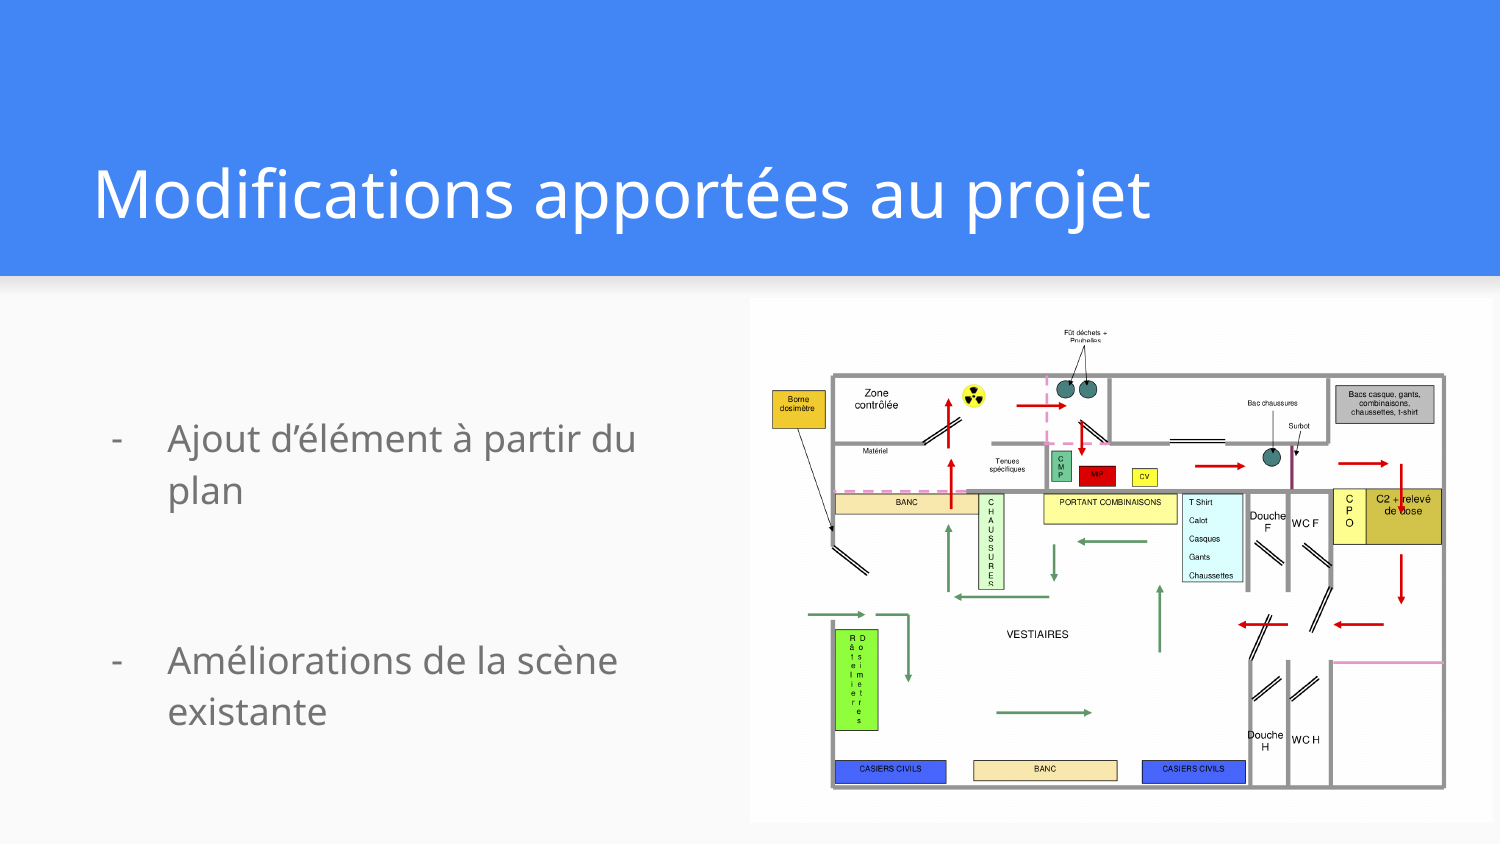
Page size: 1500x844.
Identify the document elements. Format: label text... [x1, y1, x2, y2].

picture [749, 298, 1493, 824]
list Ajout d’élément à partir du plan Améliorations de la scène existante [77, 314, 733, 760]
title Modifications apportées au projet [77, 121, 1427, 248]
